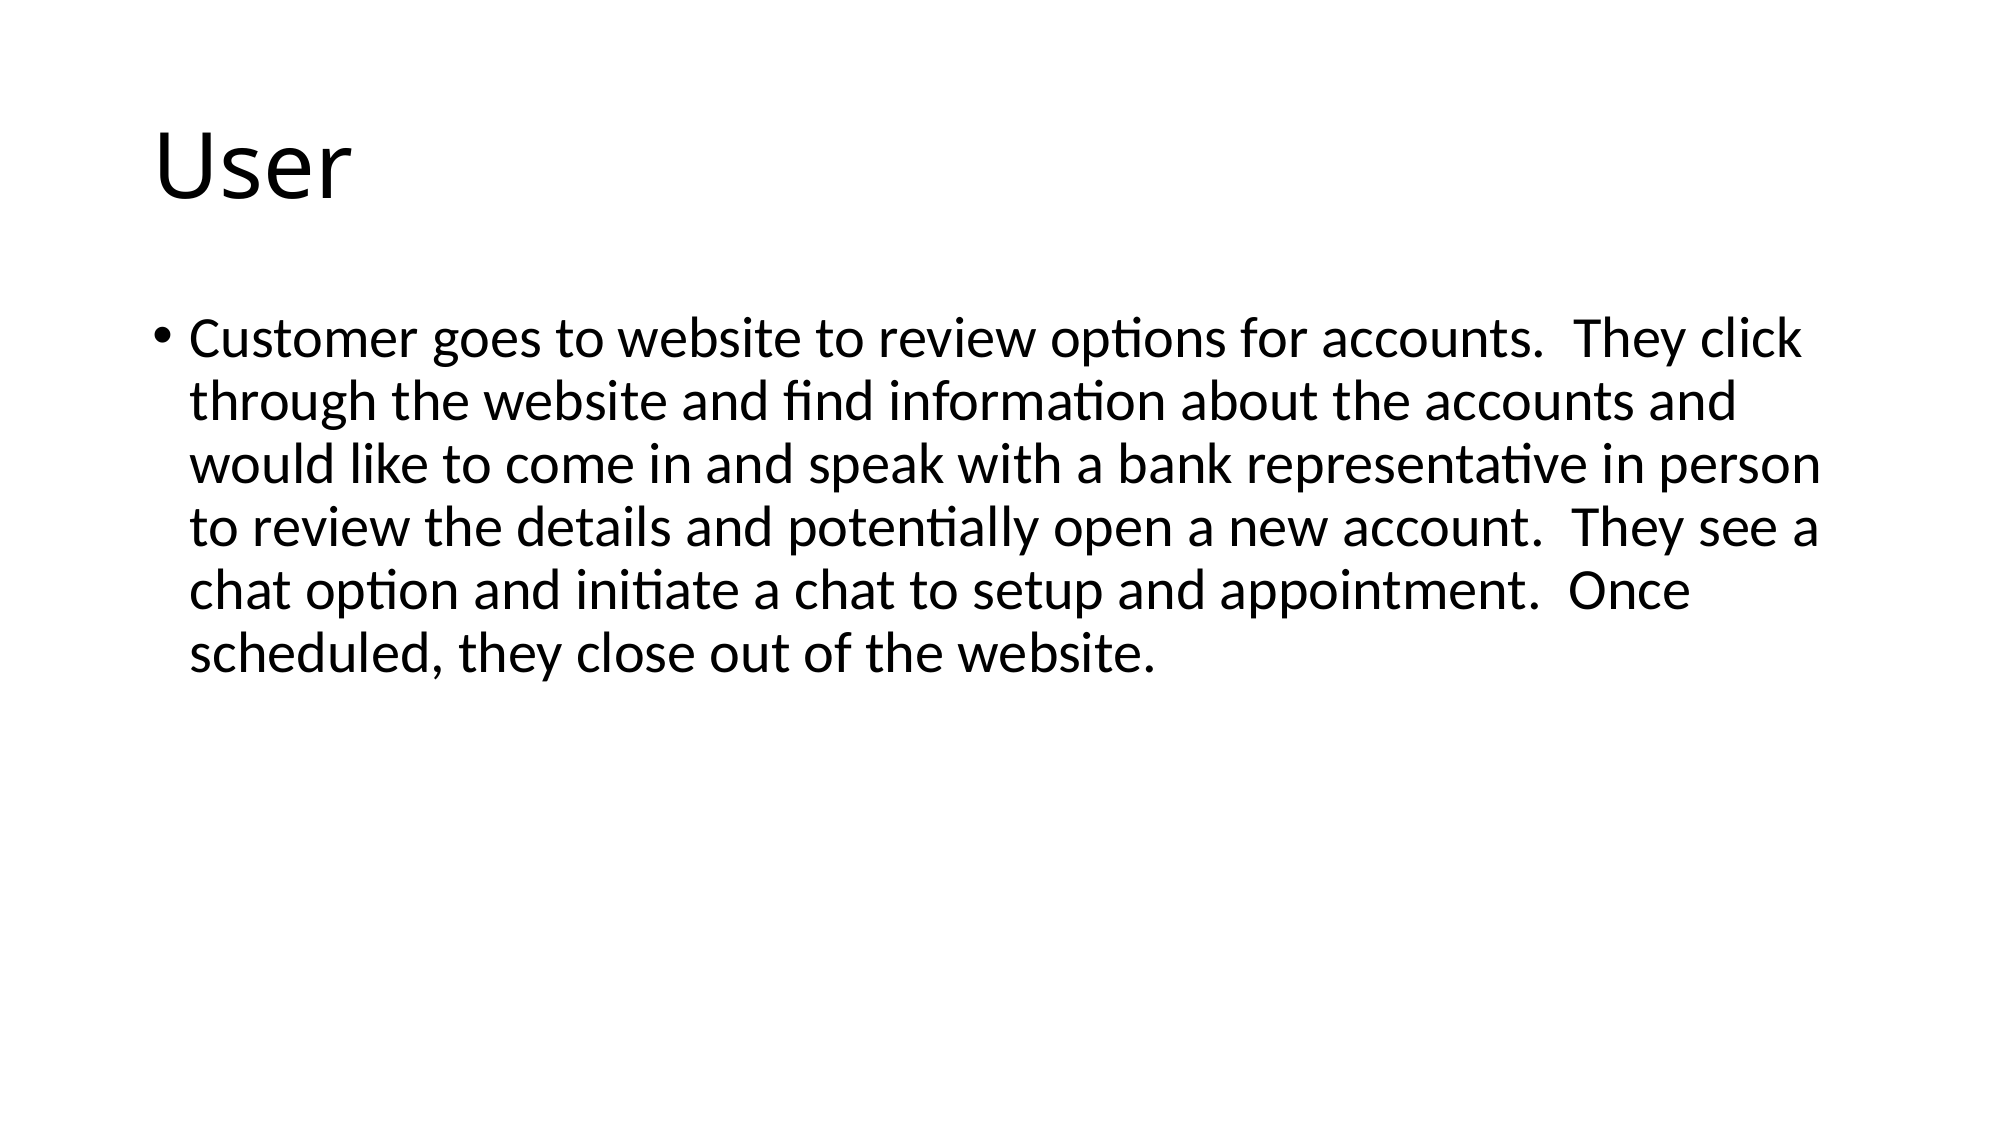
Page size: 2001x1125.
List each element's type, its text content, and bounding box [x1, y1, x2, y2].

list Customer goes to website to review options for accounts. They click through the website and find information about the accounts and would like to come in and speak with a bank representative in person to review the details and potentially open a new account. They see a chat option and initiate a chat to setup and appointment. Once scheduled, they close out of the website. [137, 299, 1863, 1014]
title User [137, 59, 1863, 278]
